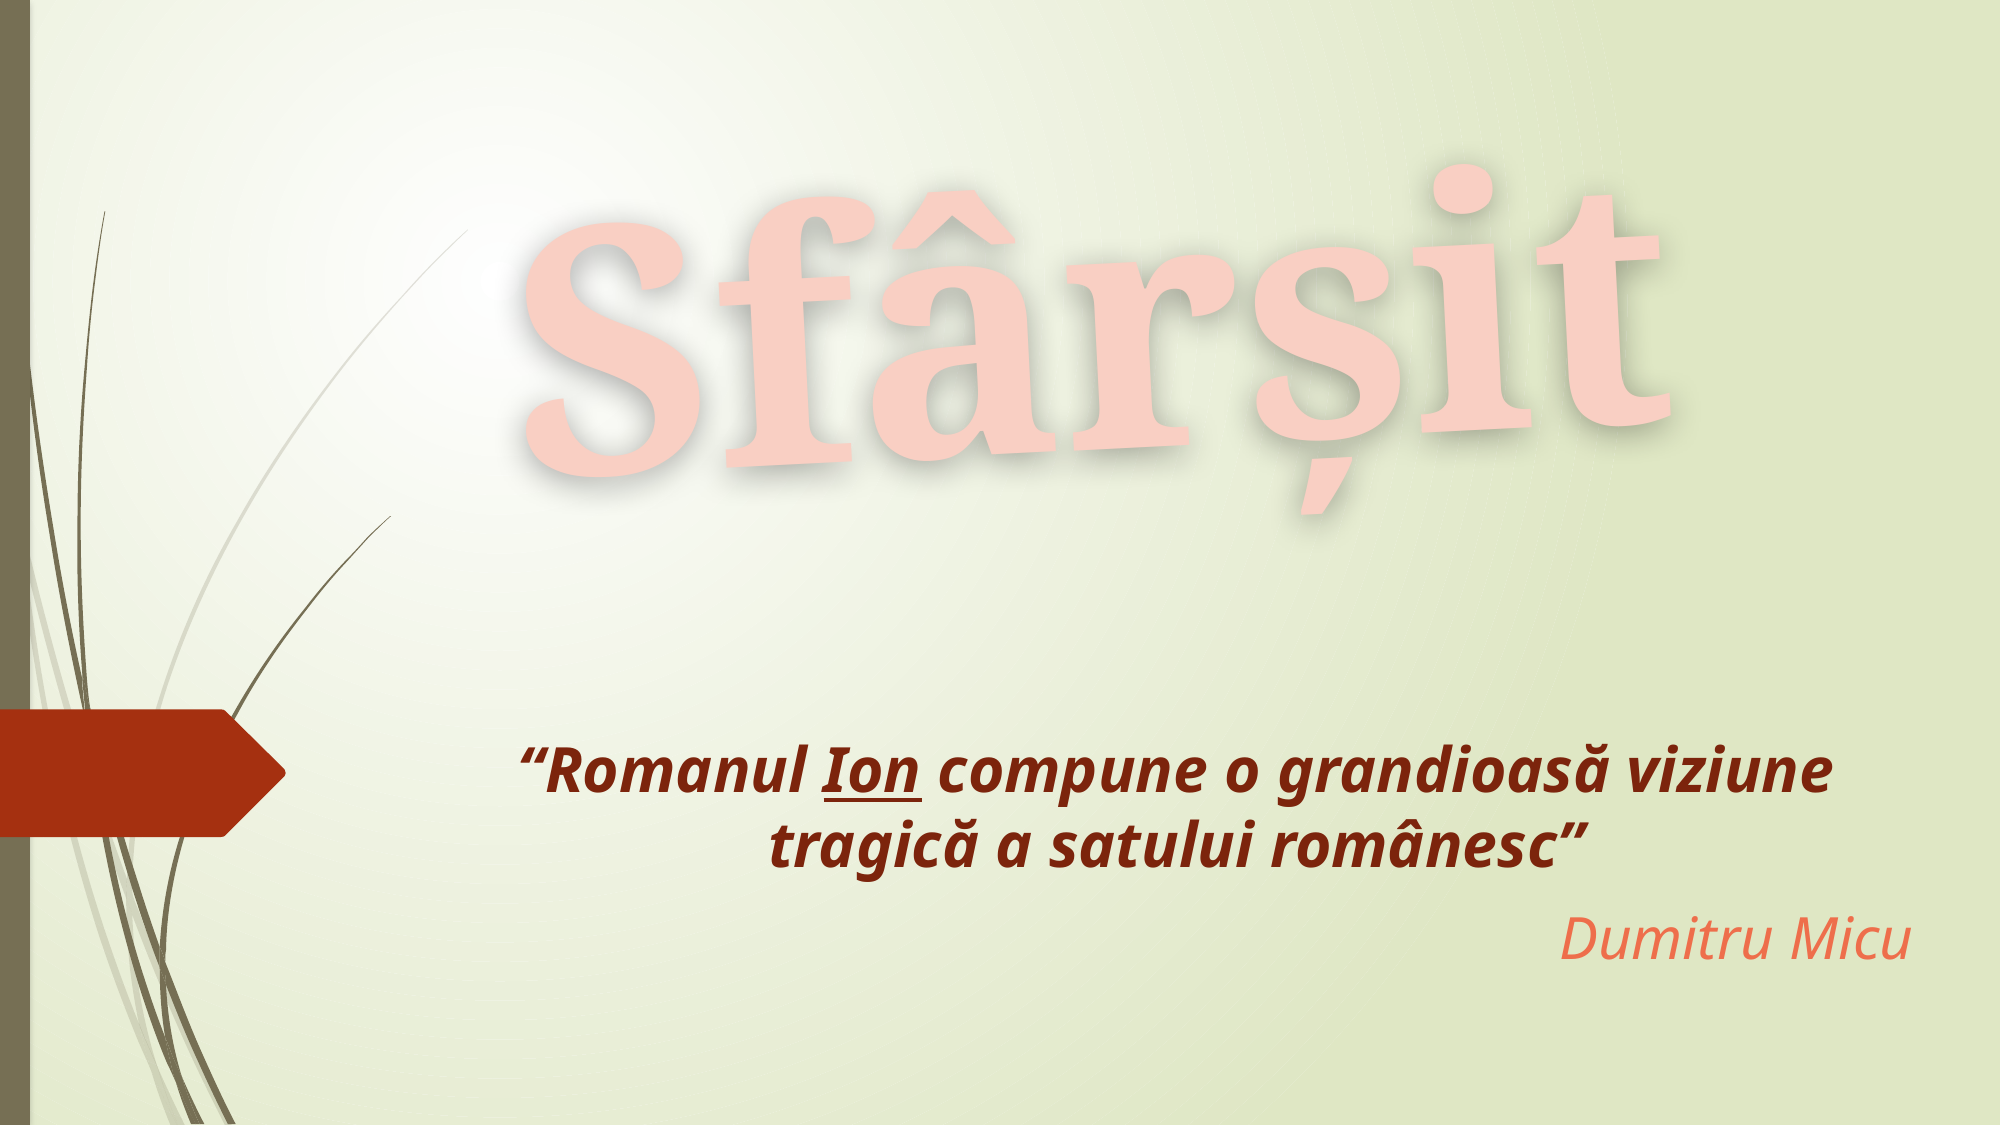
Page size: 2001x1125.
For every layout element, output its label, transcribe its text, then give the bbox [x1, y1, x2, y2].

subtitle “Romanul Ion compune o grandioasă viziune tragică a satului românesc” Dumitru Micu [424, 722, 1929, 1125]
title Sfârșit [491, 171, 1863, 557]
